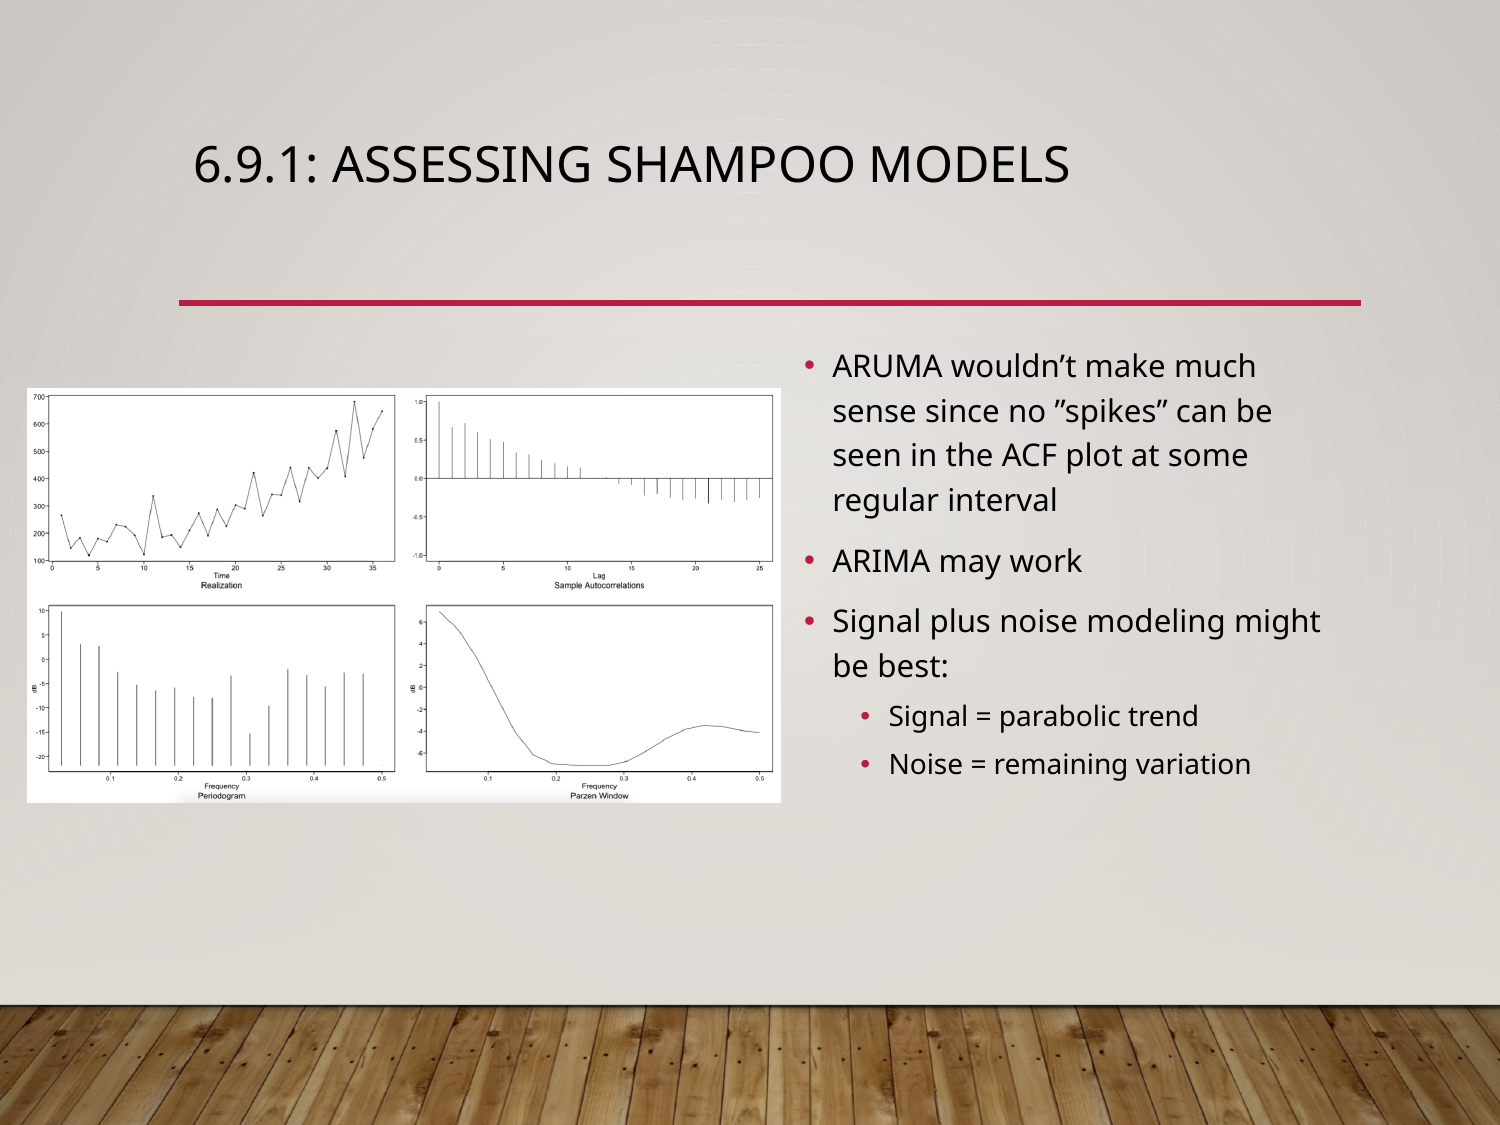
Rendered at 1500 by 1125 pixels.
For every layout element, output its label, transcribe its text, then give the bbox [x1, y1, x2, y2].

title 6.9.1: Assessing Shampoo Models [178, 132, 1361, 306]
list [27, 388, 781, 803]
list ARUMA wouldn’t make much sense since no ”spikes” can be seen in the ACF plot at some regular interval ARIMA may work Signal plus noise modeling might be best: Signal = parabolic trend Noise = remaining variation [789, 330, 1361, 896]
picture [0, 1005, 1500, 1125]
